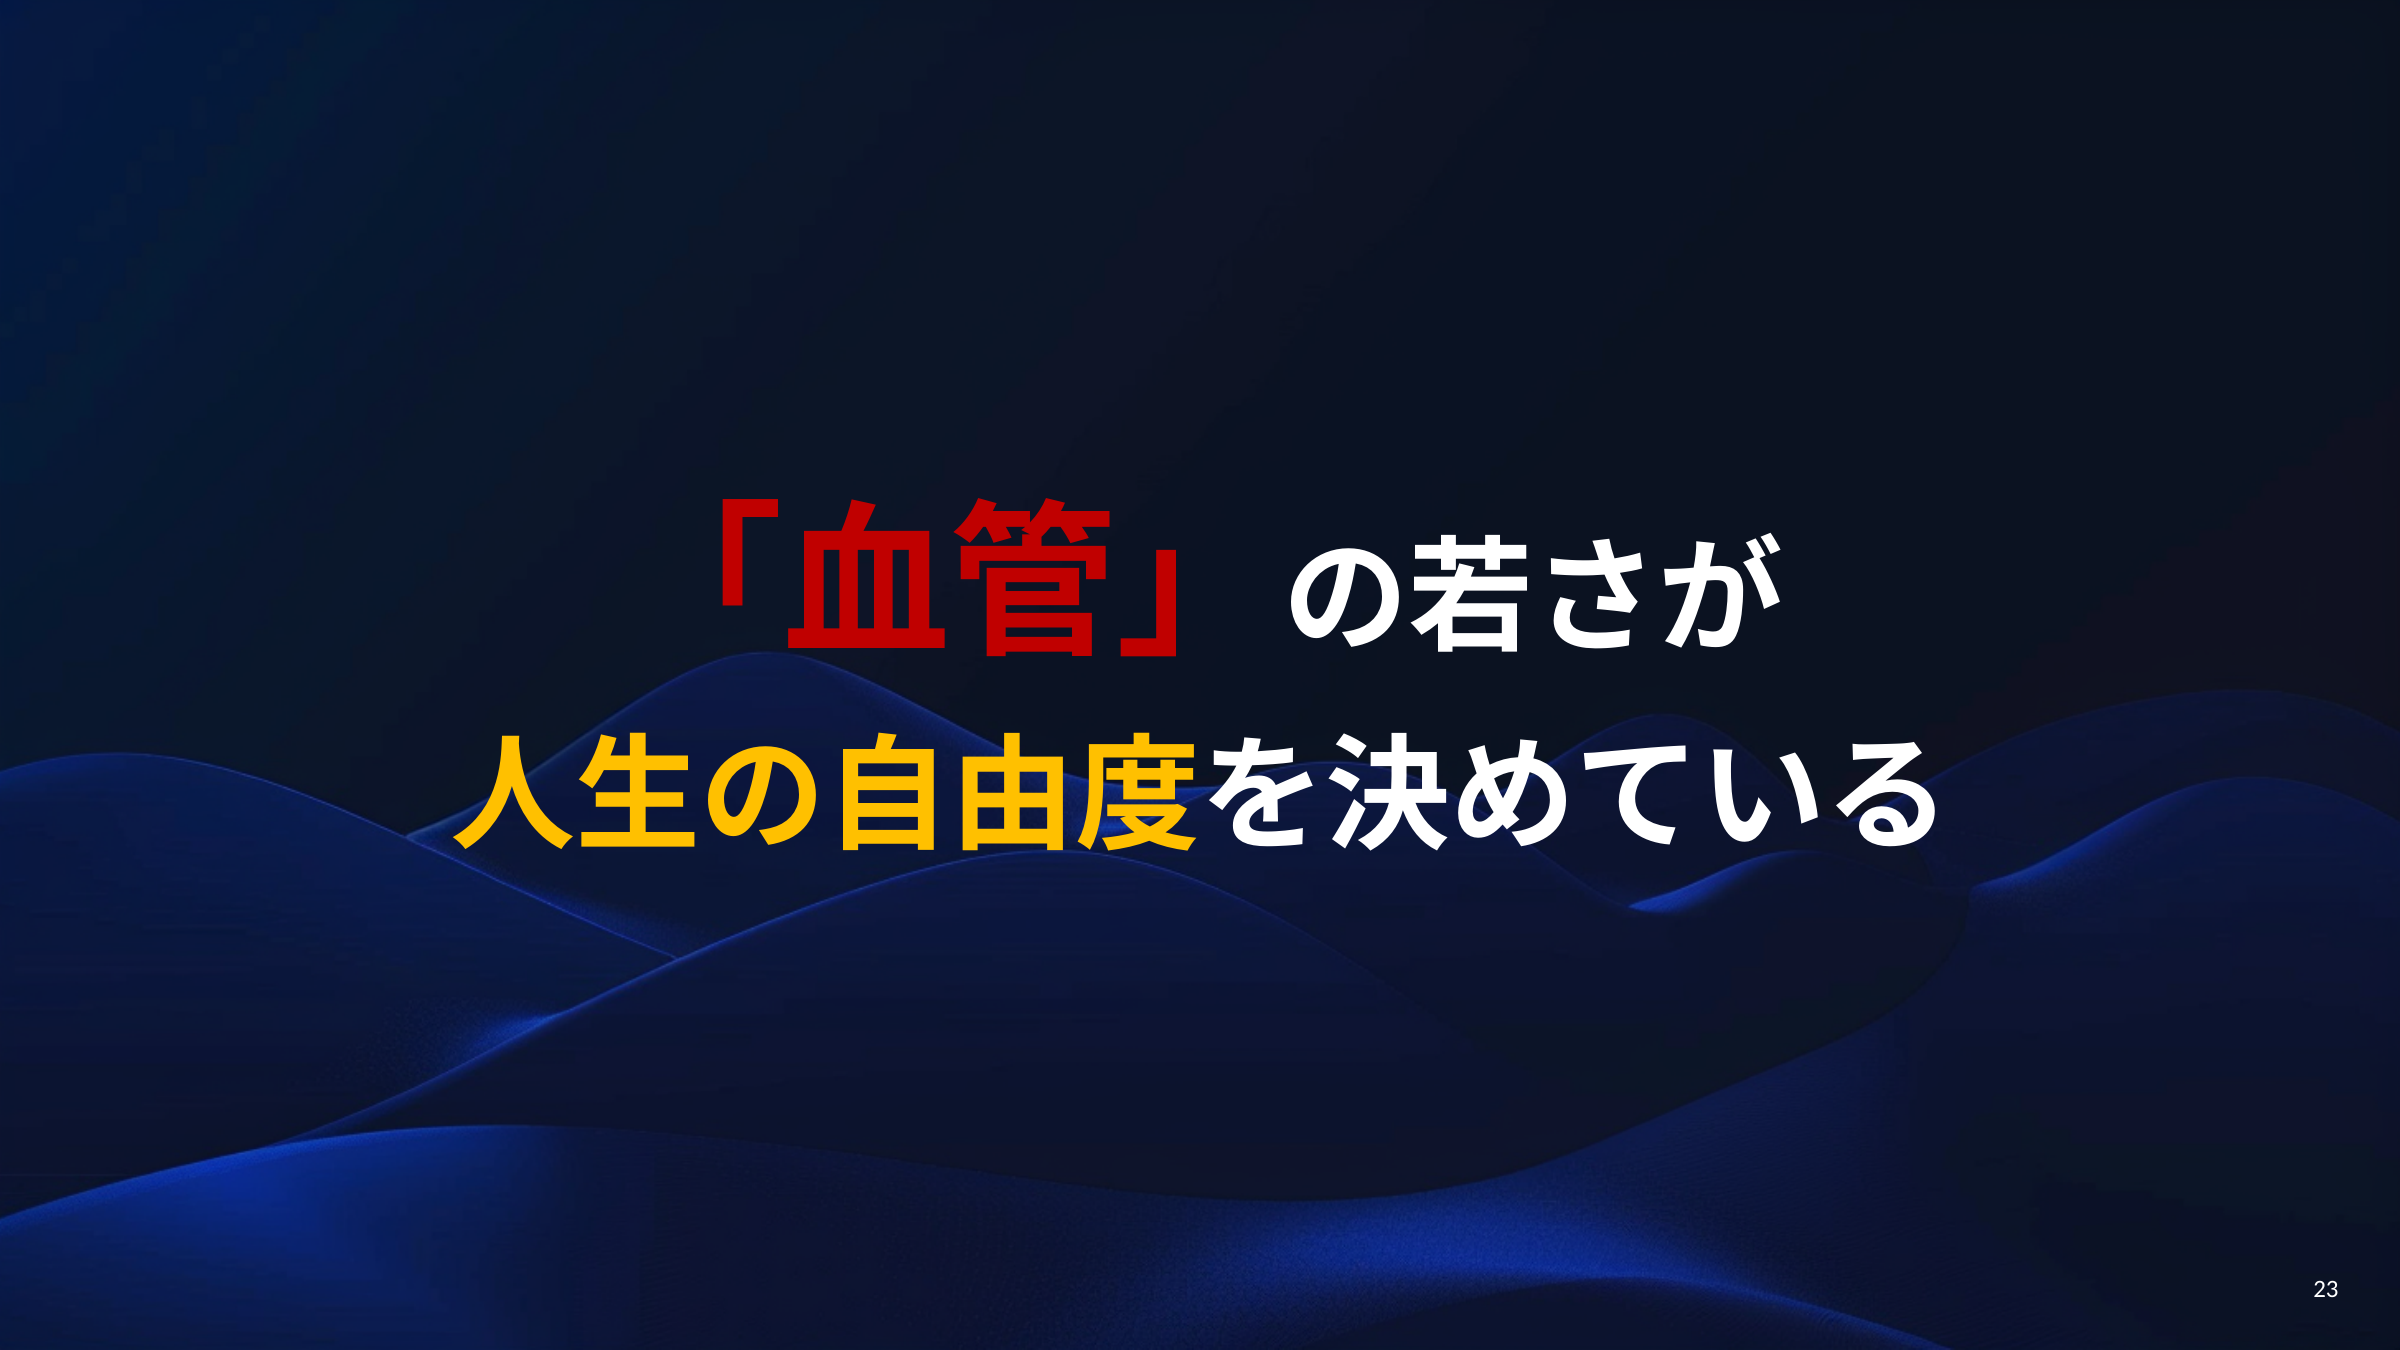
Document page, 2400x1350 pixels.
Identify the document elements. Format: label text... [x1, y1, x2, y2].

slide_number 23 [1813, 1251, 2354, 1324]
text_box 「血管」の若さが 人生の自由度を決めている [285, 579, 2115, 675]
picture [0, 0, 2400, 1350]
